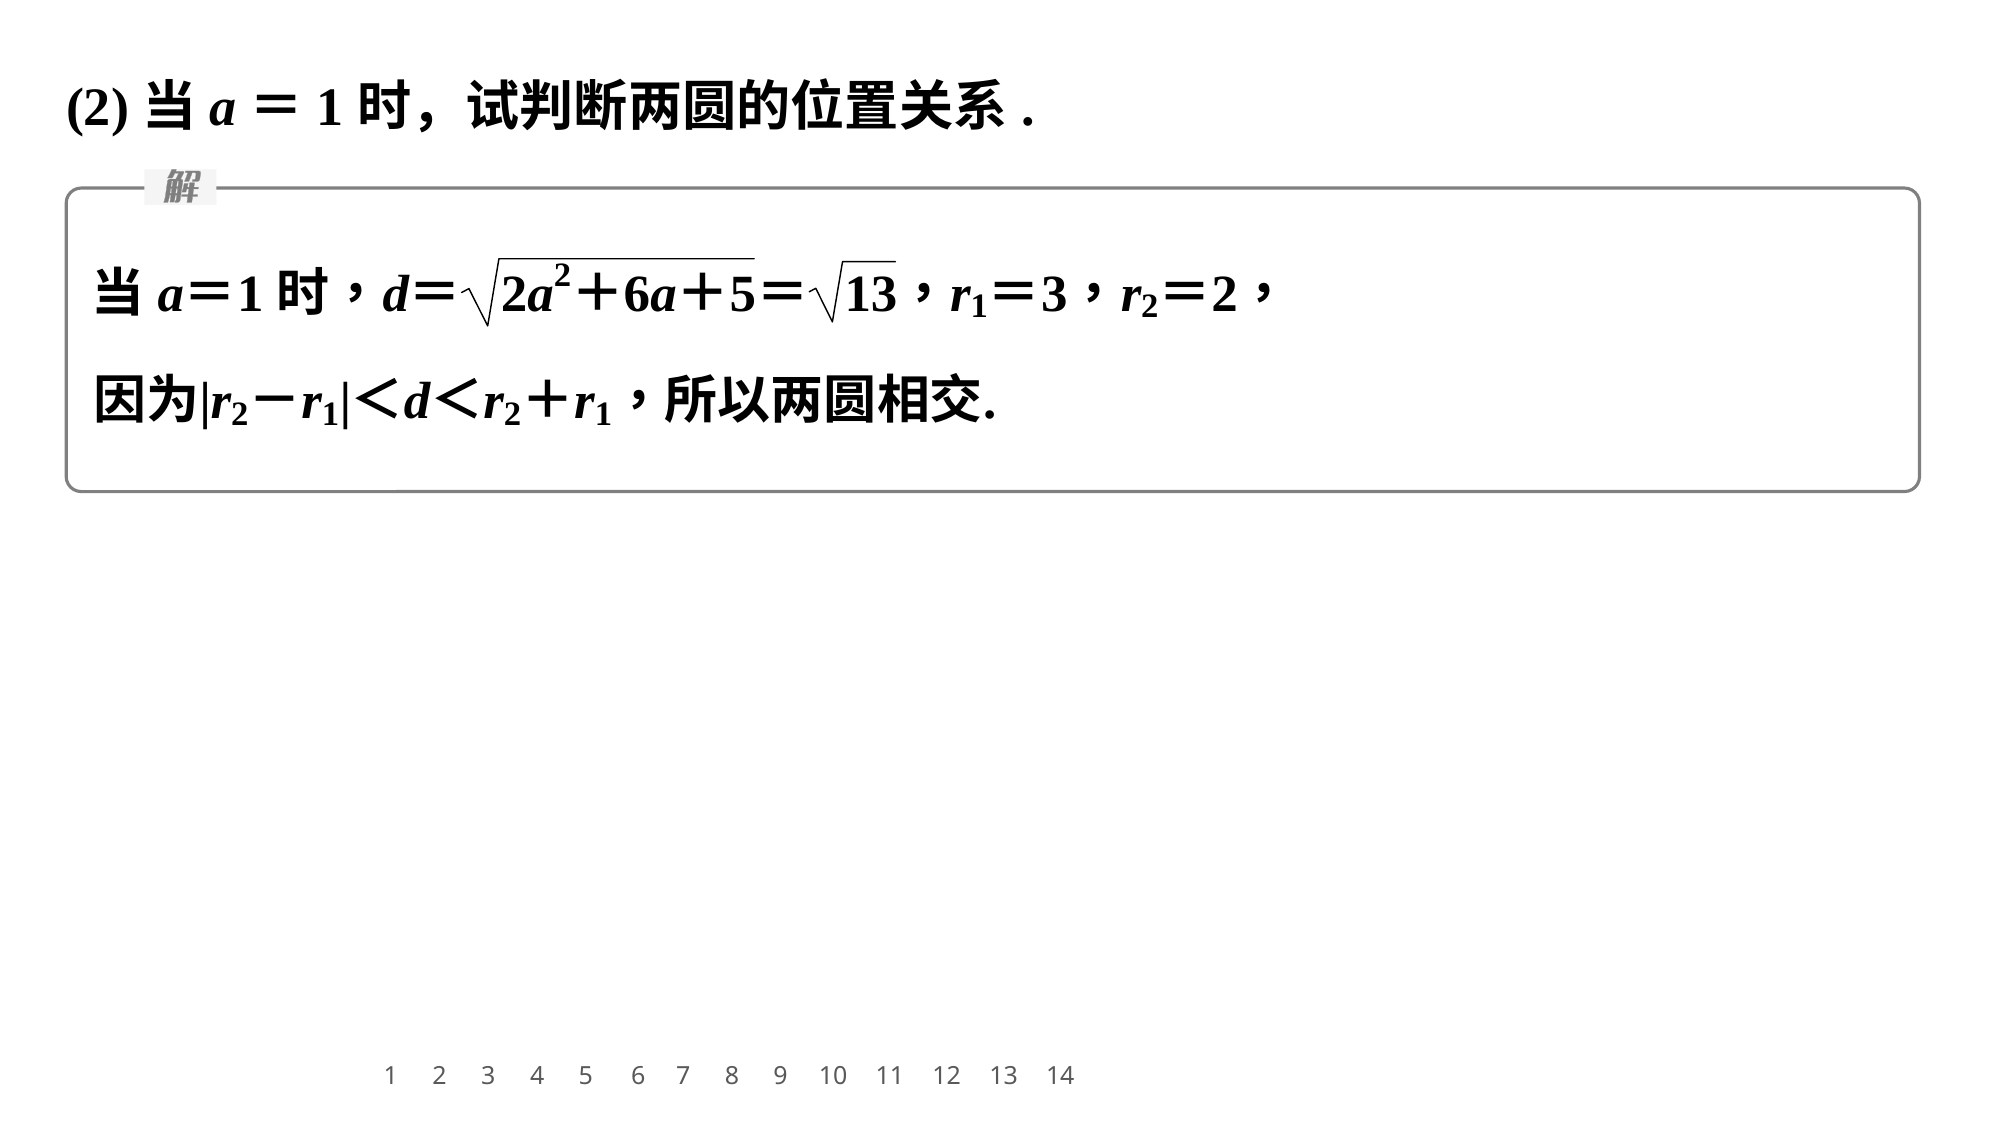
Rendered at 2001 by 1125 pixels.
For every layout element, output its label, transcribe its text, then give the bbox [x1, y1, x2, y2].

text_box (2)当a＝1时，试判断两圆的位置关系. [51, 30, 1887, 144]
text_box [66, 169, 1920, 492]
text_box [93, 353, 1931, 447]
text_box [91, 243, 1929, 338]
